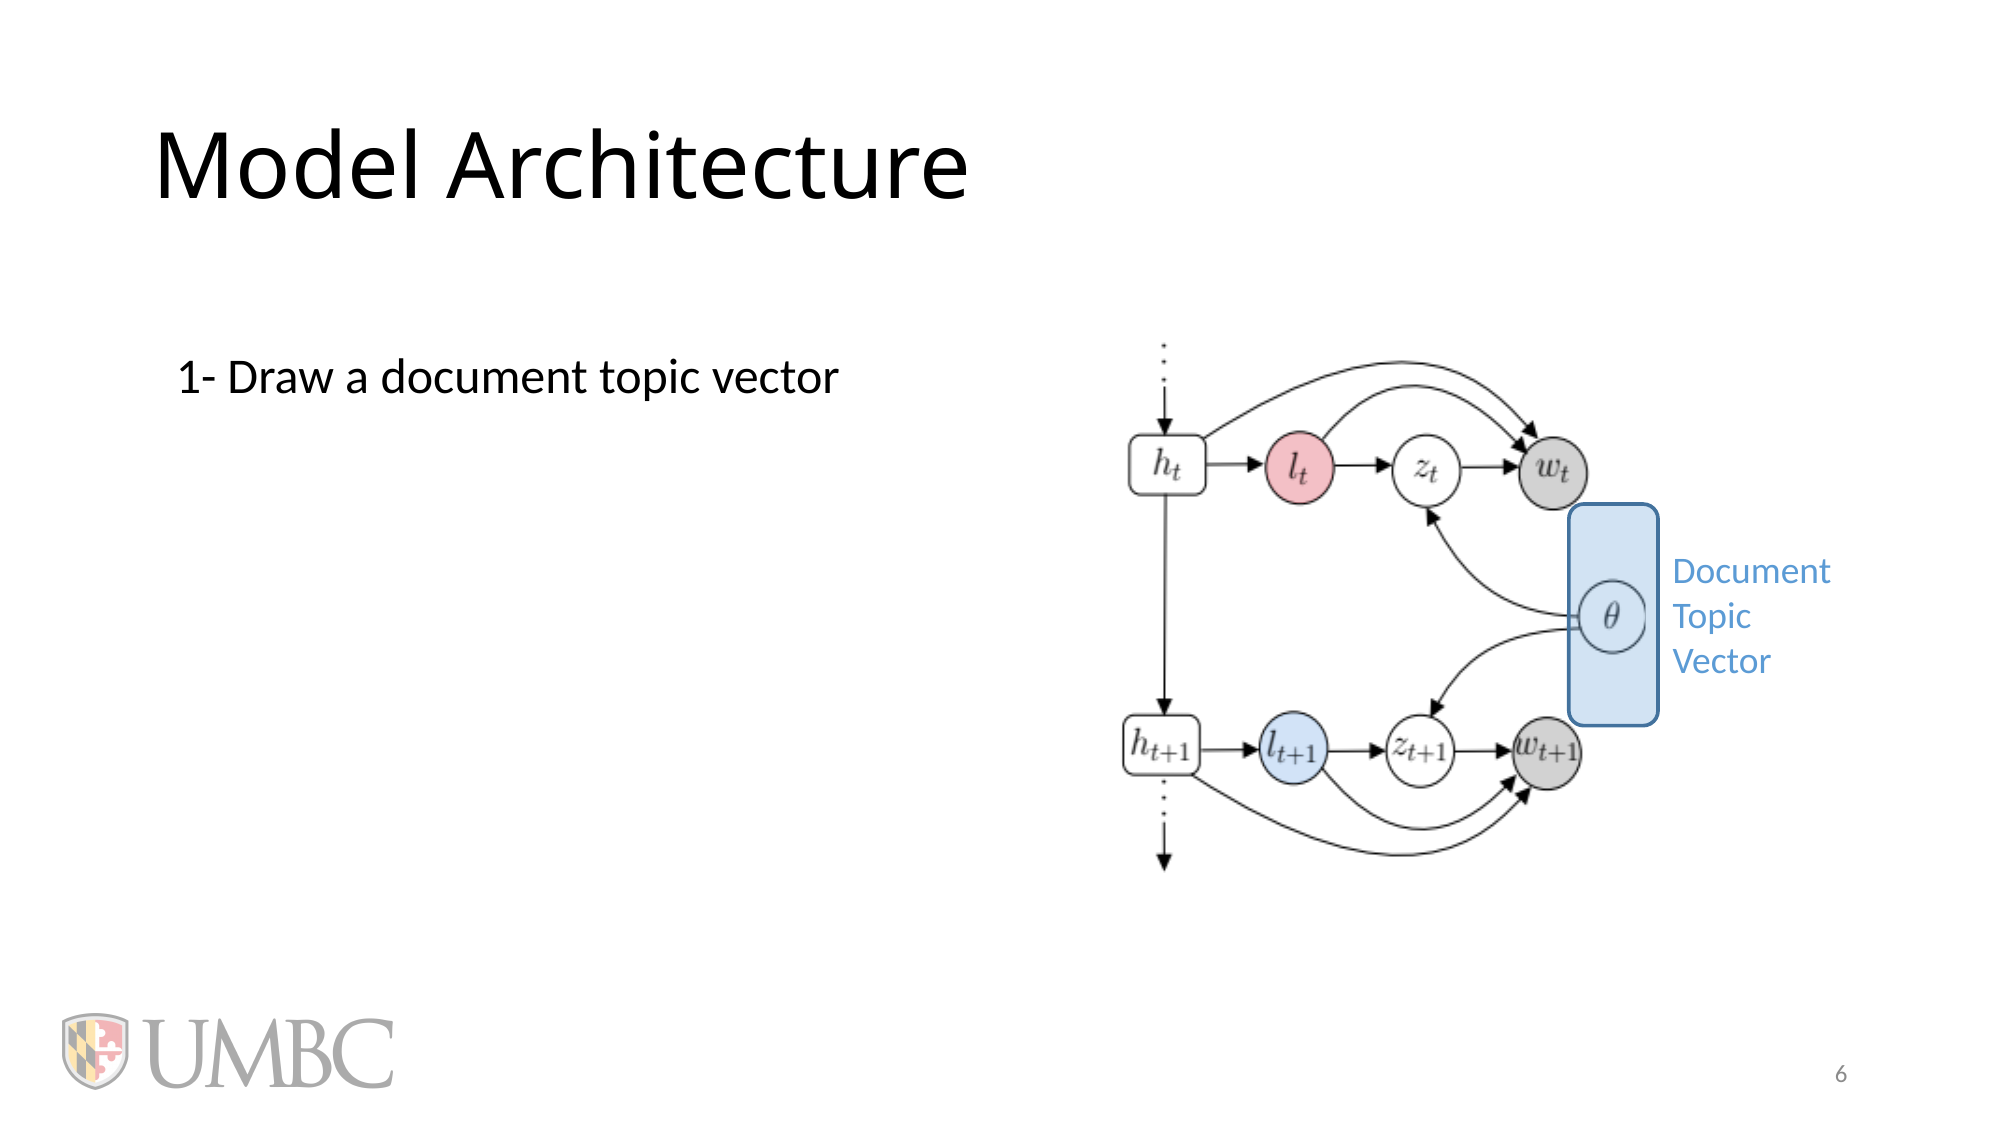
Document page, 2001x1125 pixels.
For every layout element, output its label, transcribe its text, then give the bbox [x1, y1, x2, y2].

text_box [1646, 503, 1660, 727]
picture [1106, 299, 1646, 911]
text_box Document Topic Vector [1658, 539, 1879, 689]
slide_number 6 [1412, 1042, 1863, 1103]
title Model Architecture [137, 59, 1863, 278]
list [137, 299, 1863, 1014]
